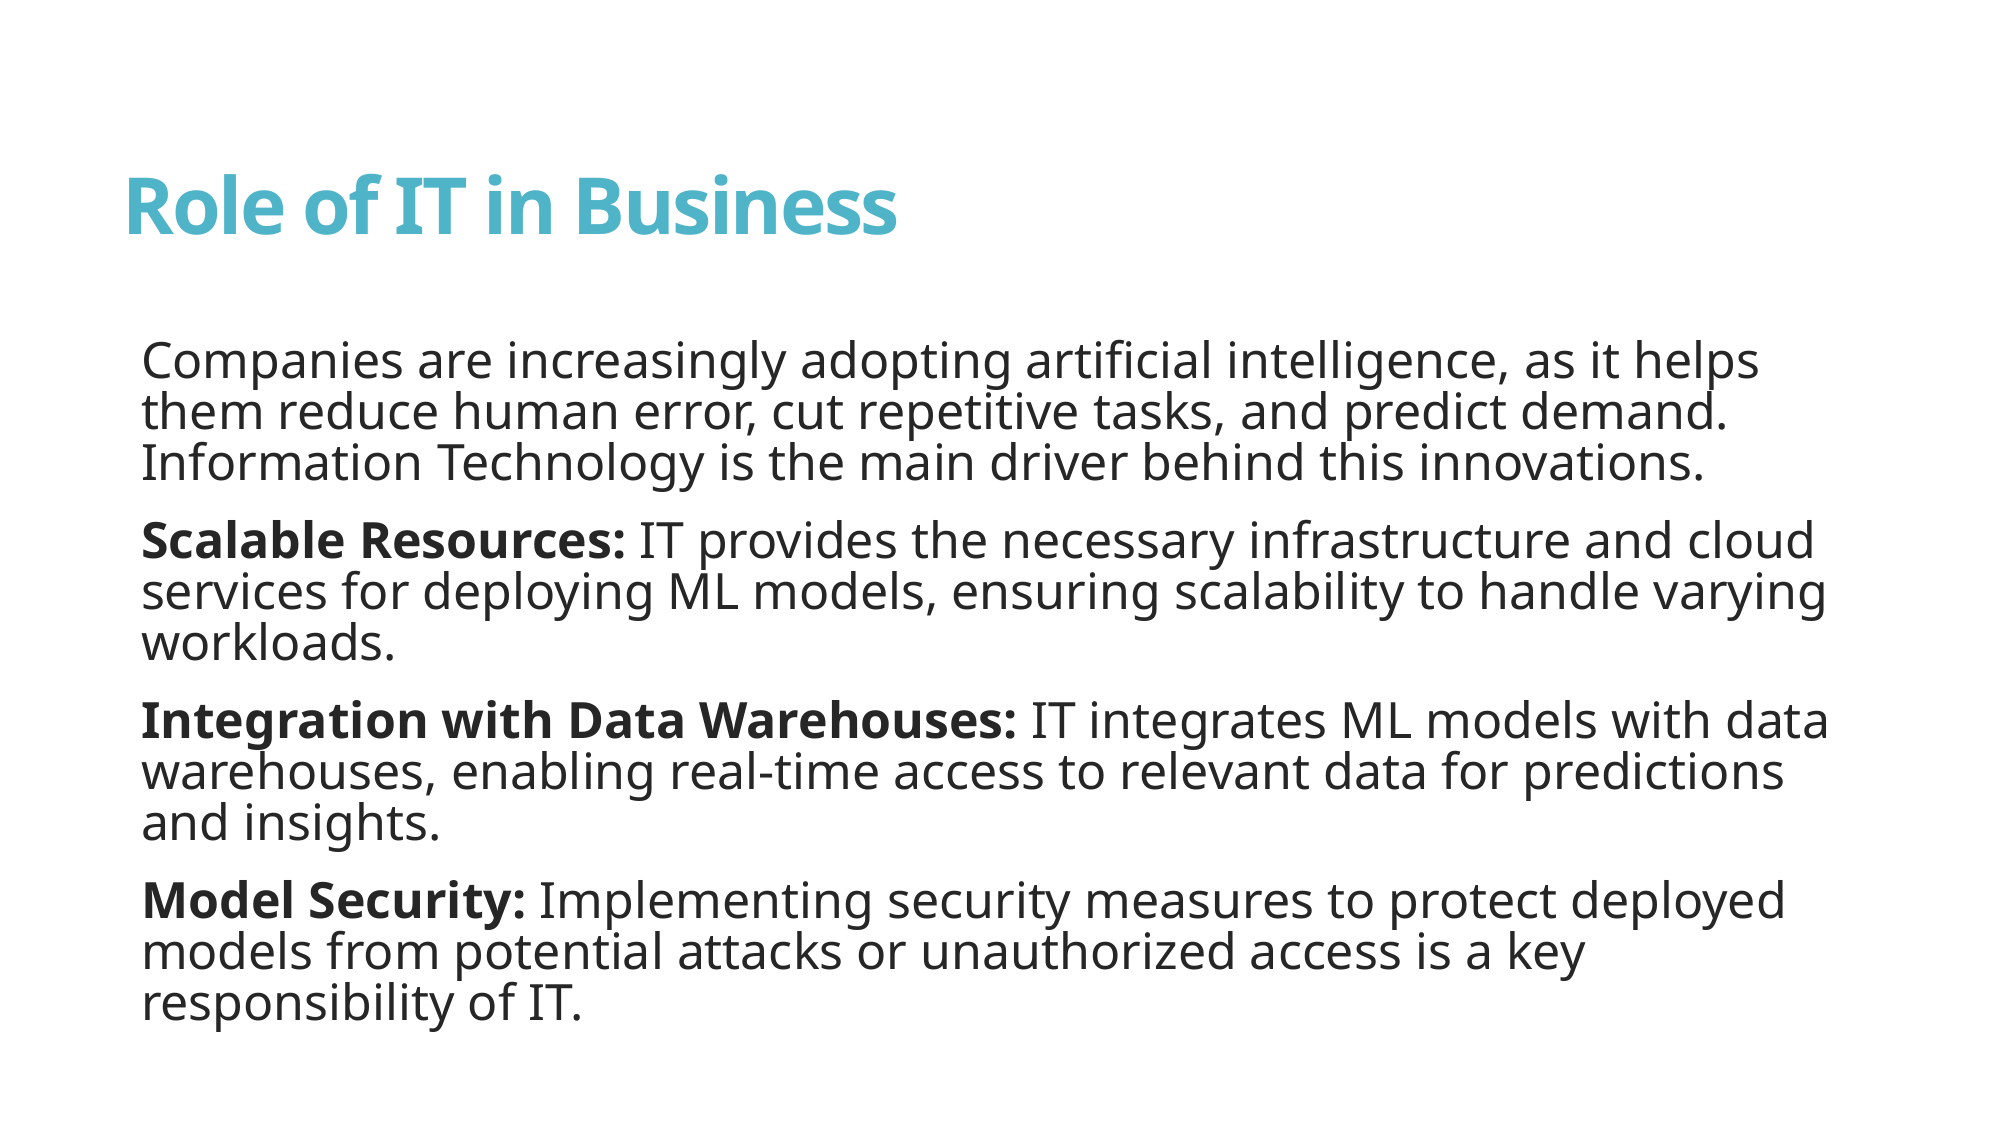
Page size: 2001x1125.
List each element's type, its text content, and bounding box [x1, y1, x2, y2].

title Role of IT in Business [107, 81, 1875, 354]
list Companies are increasingly adopting artificial intelligence, as it helps them reduce human error, cut repetitive tasks, and predict demand. Information Technology is the main driver behind this innovations. Scalable Resources: IT provides the necessary infrastructure and cloud services for deploying ML models, ensuring scalability to handle varying workloads. Integration with Data Warehouses: IT integrates ML models with data warehouses, enabling real-time access to relevant data for predictions and insights. Model Security: Implementing security measures to protect deployed models from potential attacks or unauthorized access is a key responsibility of IT. [111, 329, 1876, 948]
